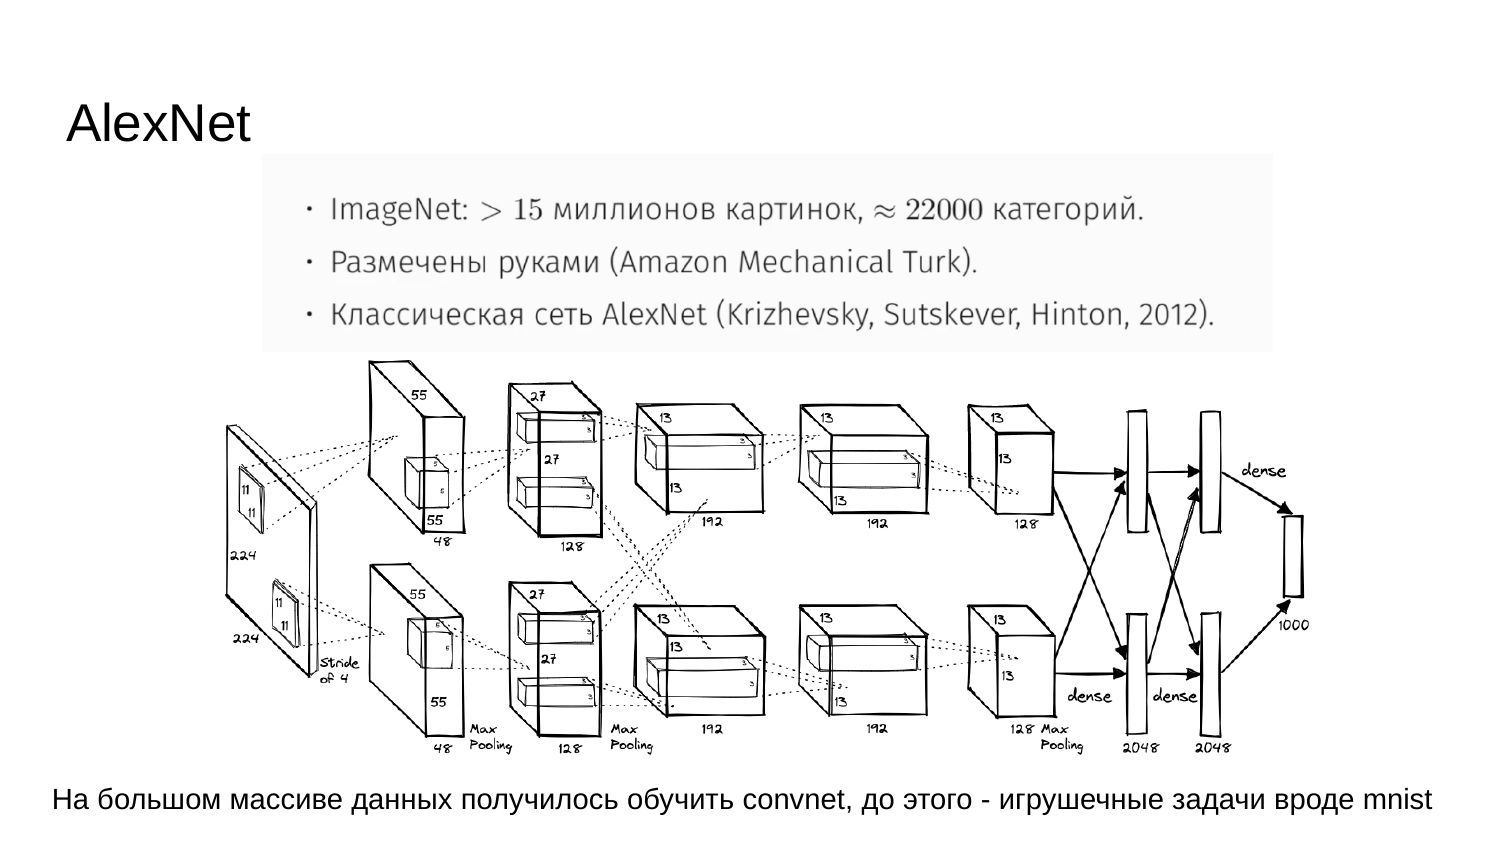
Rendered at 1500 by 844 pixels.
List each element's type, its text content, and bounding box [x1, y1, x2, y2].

title AlexNet [51, 72, 1449, 167]
text_box На большом массиве данных получилось обучить convnet, до этого - игрушечные задачи вроде mnist [36, 765, 1499, 831]
picture [217, 154, 1318, 766]
